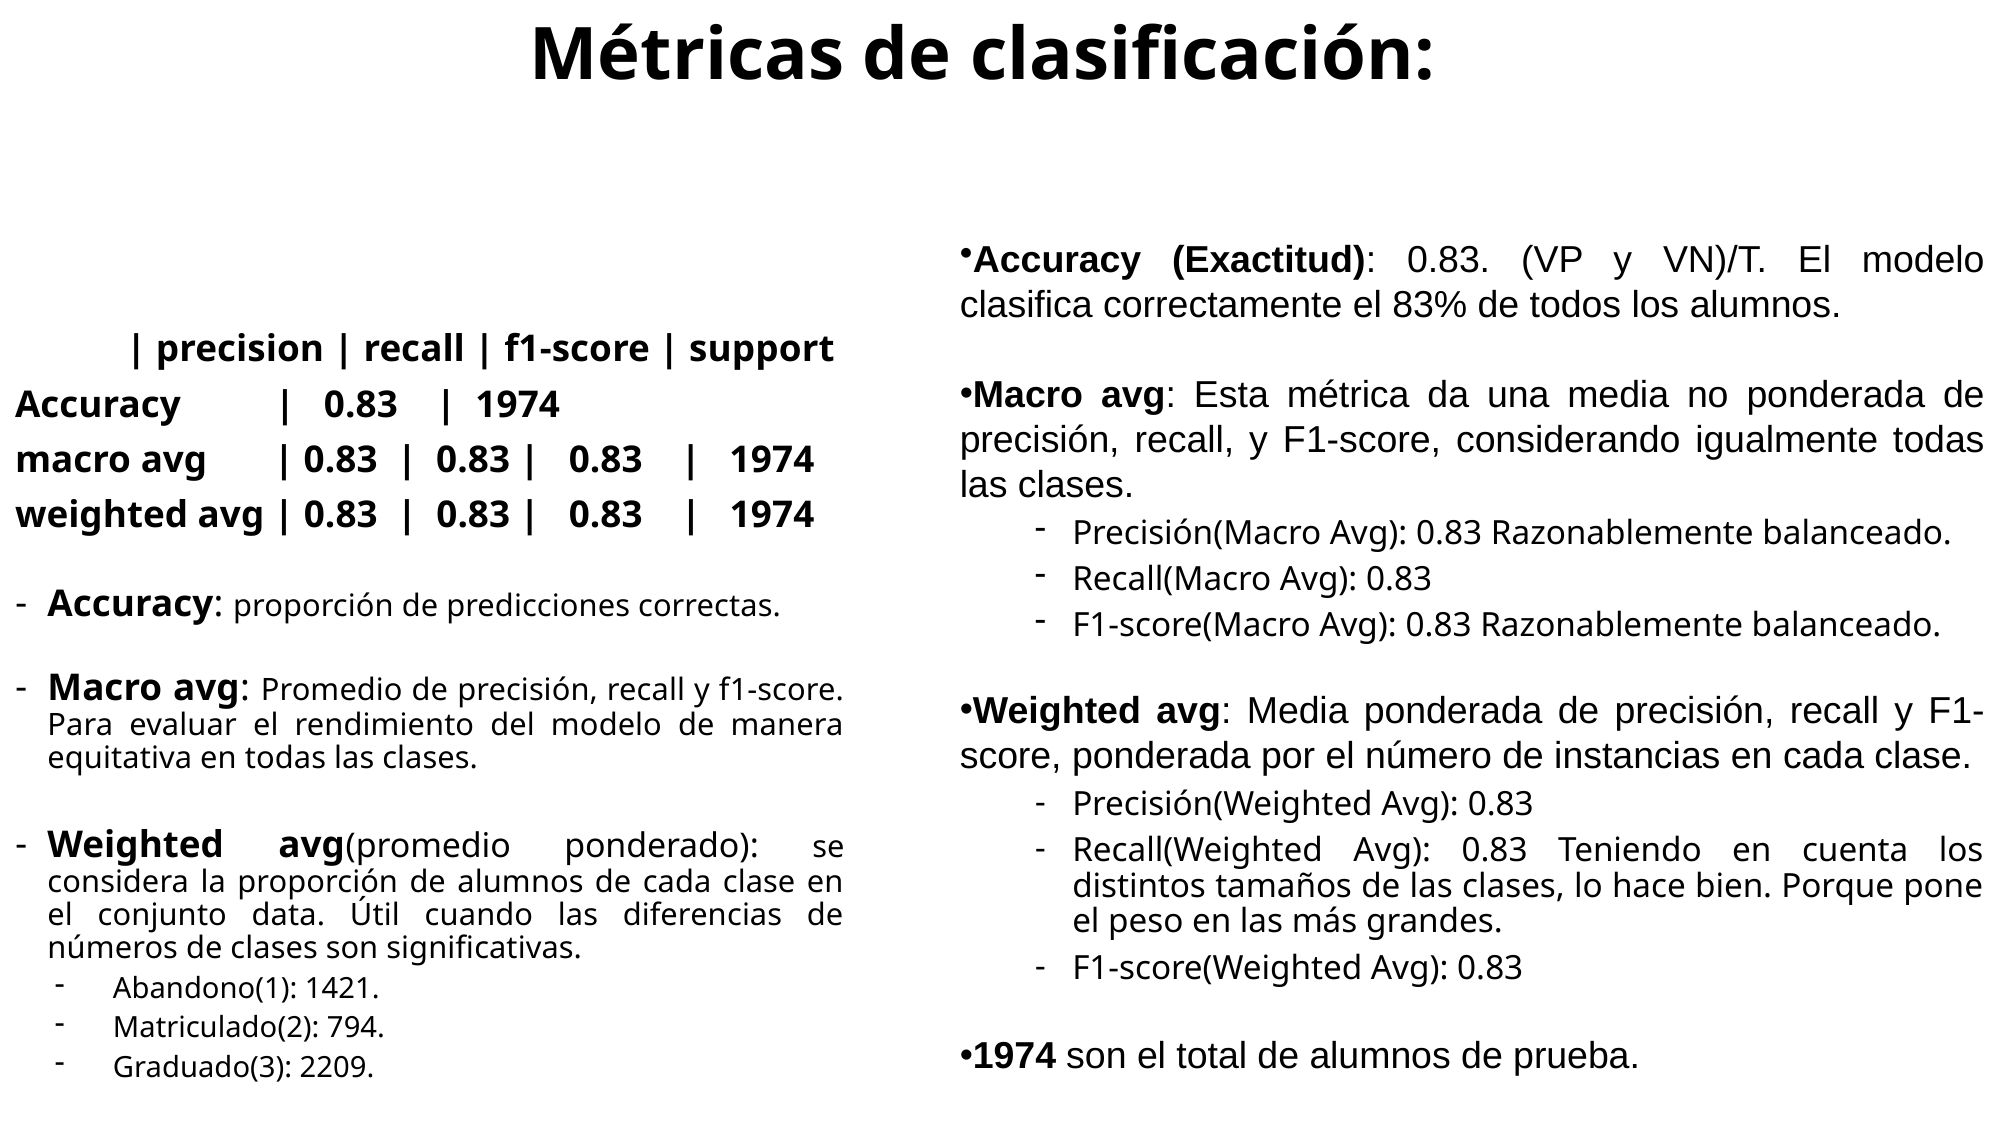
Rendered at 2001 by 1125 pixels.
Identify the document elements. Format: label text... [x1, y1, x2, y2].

list Accuracy (Exactitud): 0.83. (VP y VN)/T. El modelo clasifica correctamente el 83% de todos los alumnos. Macro avg: Esta métrica da una media no ponderada de precisión, recall, y F1-score, considerando igualmente todas las clases. Precisión(Macro Avg): 0.83 Razonablemente balanceado. Recall(Macro Avg): 0.83 F1-score(Macro Avg): 0.83 Razonablemente balanceado. Weighted avg: Media ponderada de precisión, recall y F1-score, ponderada por el número de instancias en cada clase. Precisión(Weighted Avg): 0.83 Recall(Weighted Avg): 0.83 Teniendo en cuenta los distintos tamaños de las clases, lo hace bien. Porque pone el peso en las más grandes. F1-score(Weighted Avg): 0.83 1974 son el total de alumnos de prueba. [944, 227, 2000, 1085]
title Métricas de clasificación: [514, 0, 1486, 113]
list | precision | recall | f1-score | support Accuracy | 0.83 | 1974 macro avg | 0.83 | 0.83 | 0.83 | 1974 weighted avg | 0.83 | 0.83 | 0.83 | 1974 Accuracy: proporción de predicciones correctas. Macro avg: Promedio de precisión, recall y f1-score. Para evaluar el rendimiento del modelo de manera equitativa en todas las clases. Weighted avg(promedio ponderado): se considera la proporción de alumnos de cada clase en el conjunto data. Útil cuando las diferencias de números de clases son significativas. Abandono(1): 1421. Matriculado(2): 794. Graduado(3): 2209. [0, 322, 860, 1125]
